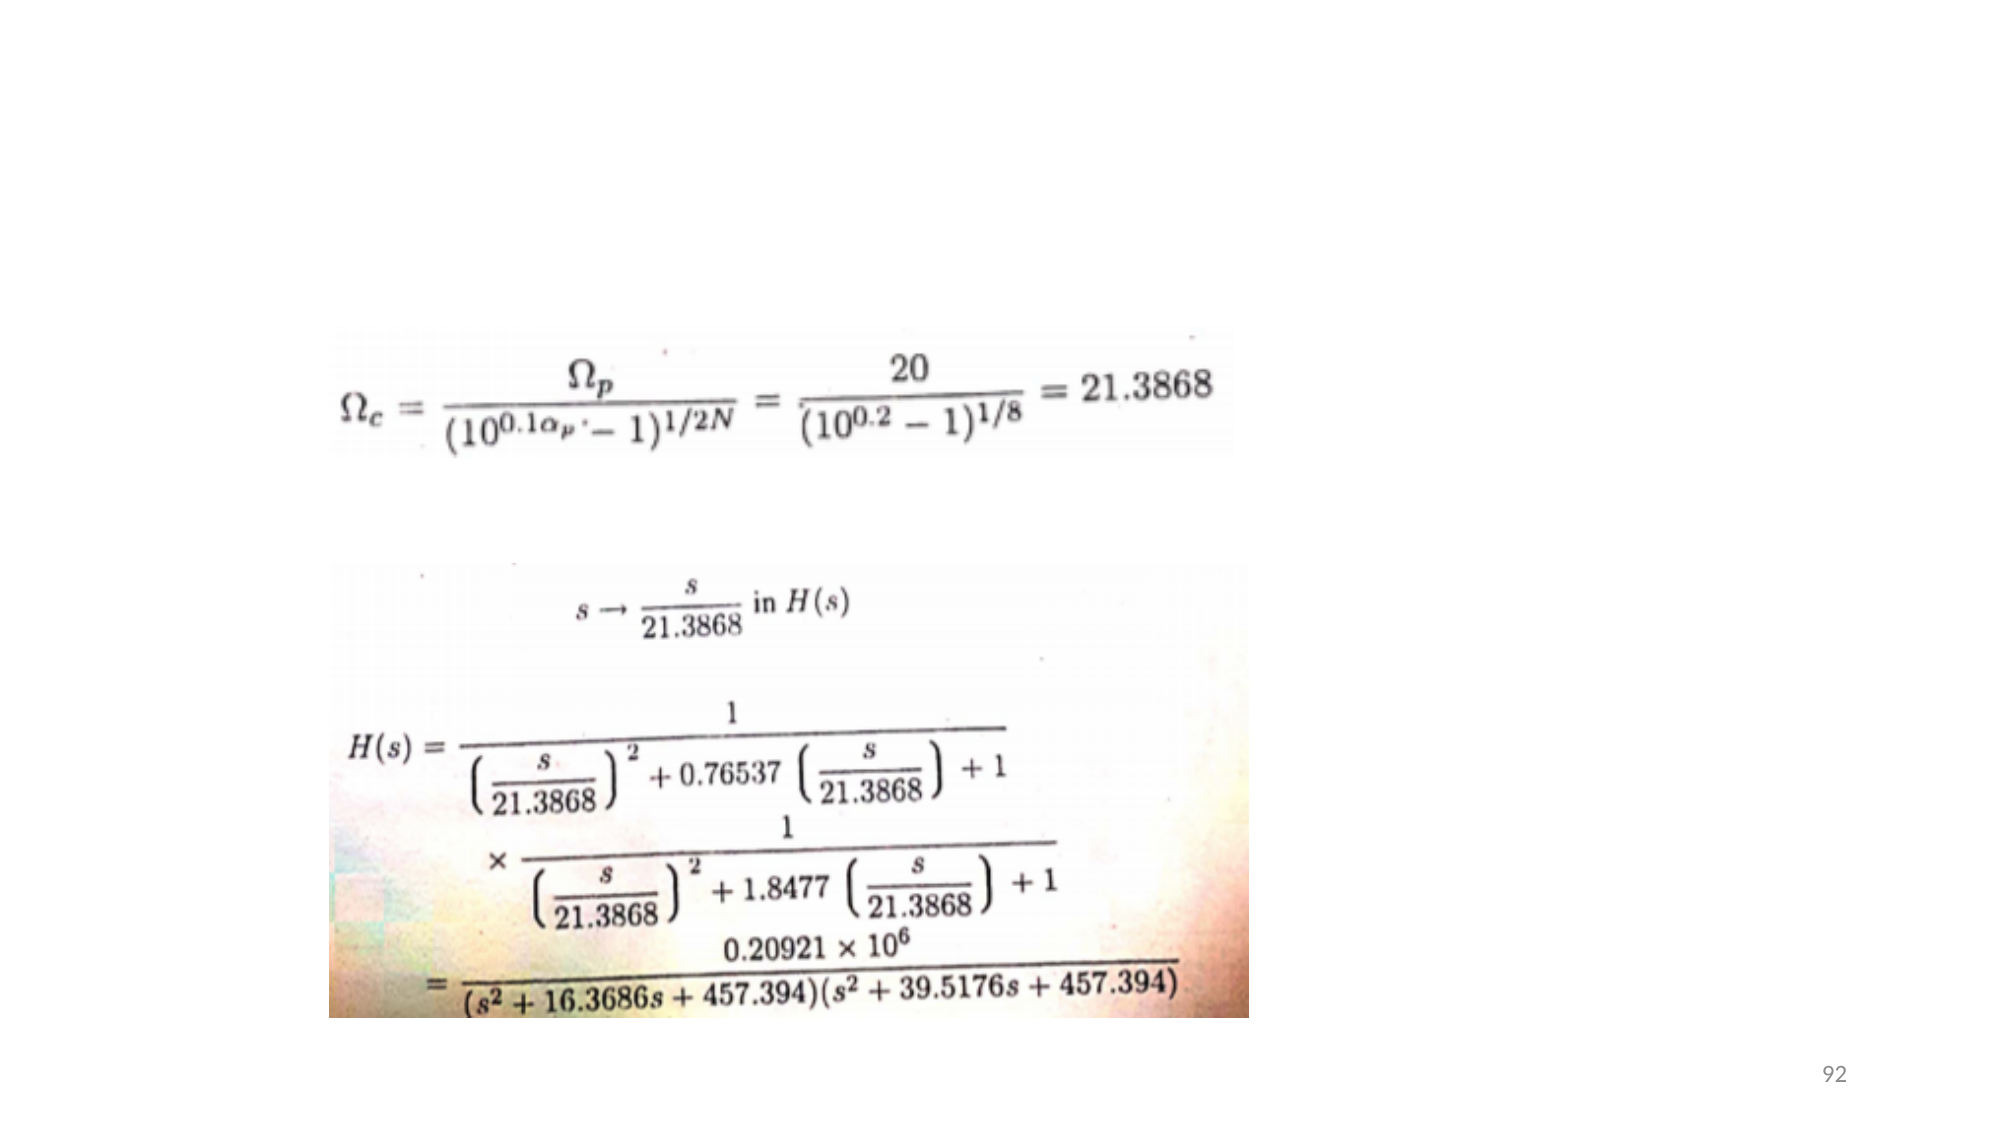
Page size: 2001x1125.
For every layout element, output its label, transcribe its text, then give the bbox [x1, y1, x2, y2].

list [329, 326, 1234, 458]
slide_number 92 [1412, 1042, 1863, 1103]
picture [329, 563, 1249, 1018]
